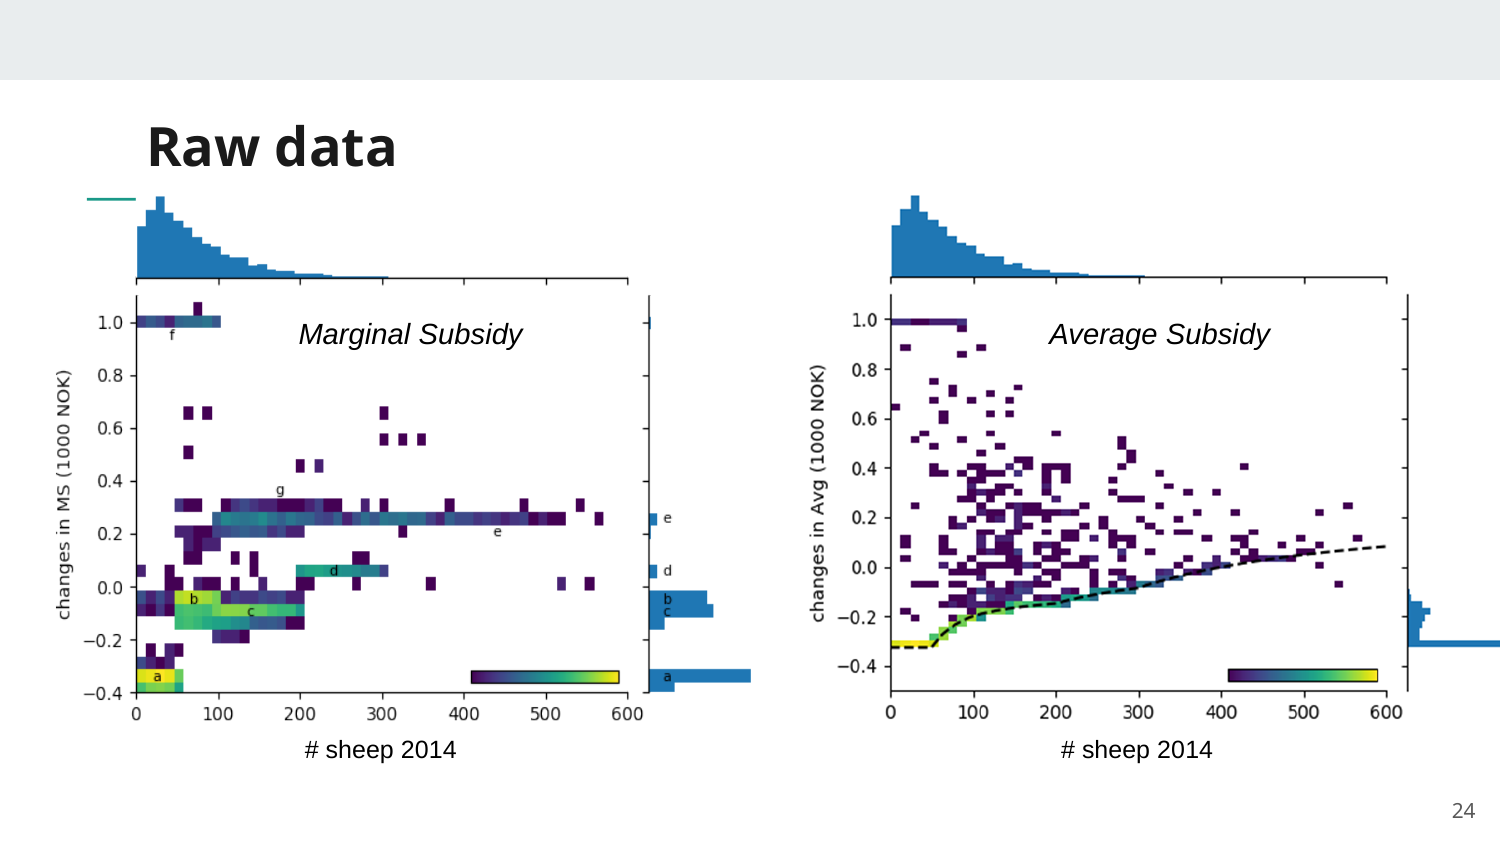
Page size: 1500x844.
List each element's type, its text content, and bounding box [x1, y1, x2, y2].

title Raw data [131, 96, 1393, 185]
slide_number 24 [1400, 779, 1491, 844]
picture [36, 113, 1500, 764]
